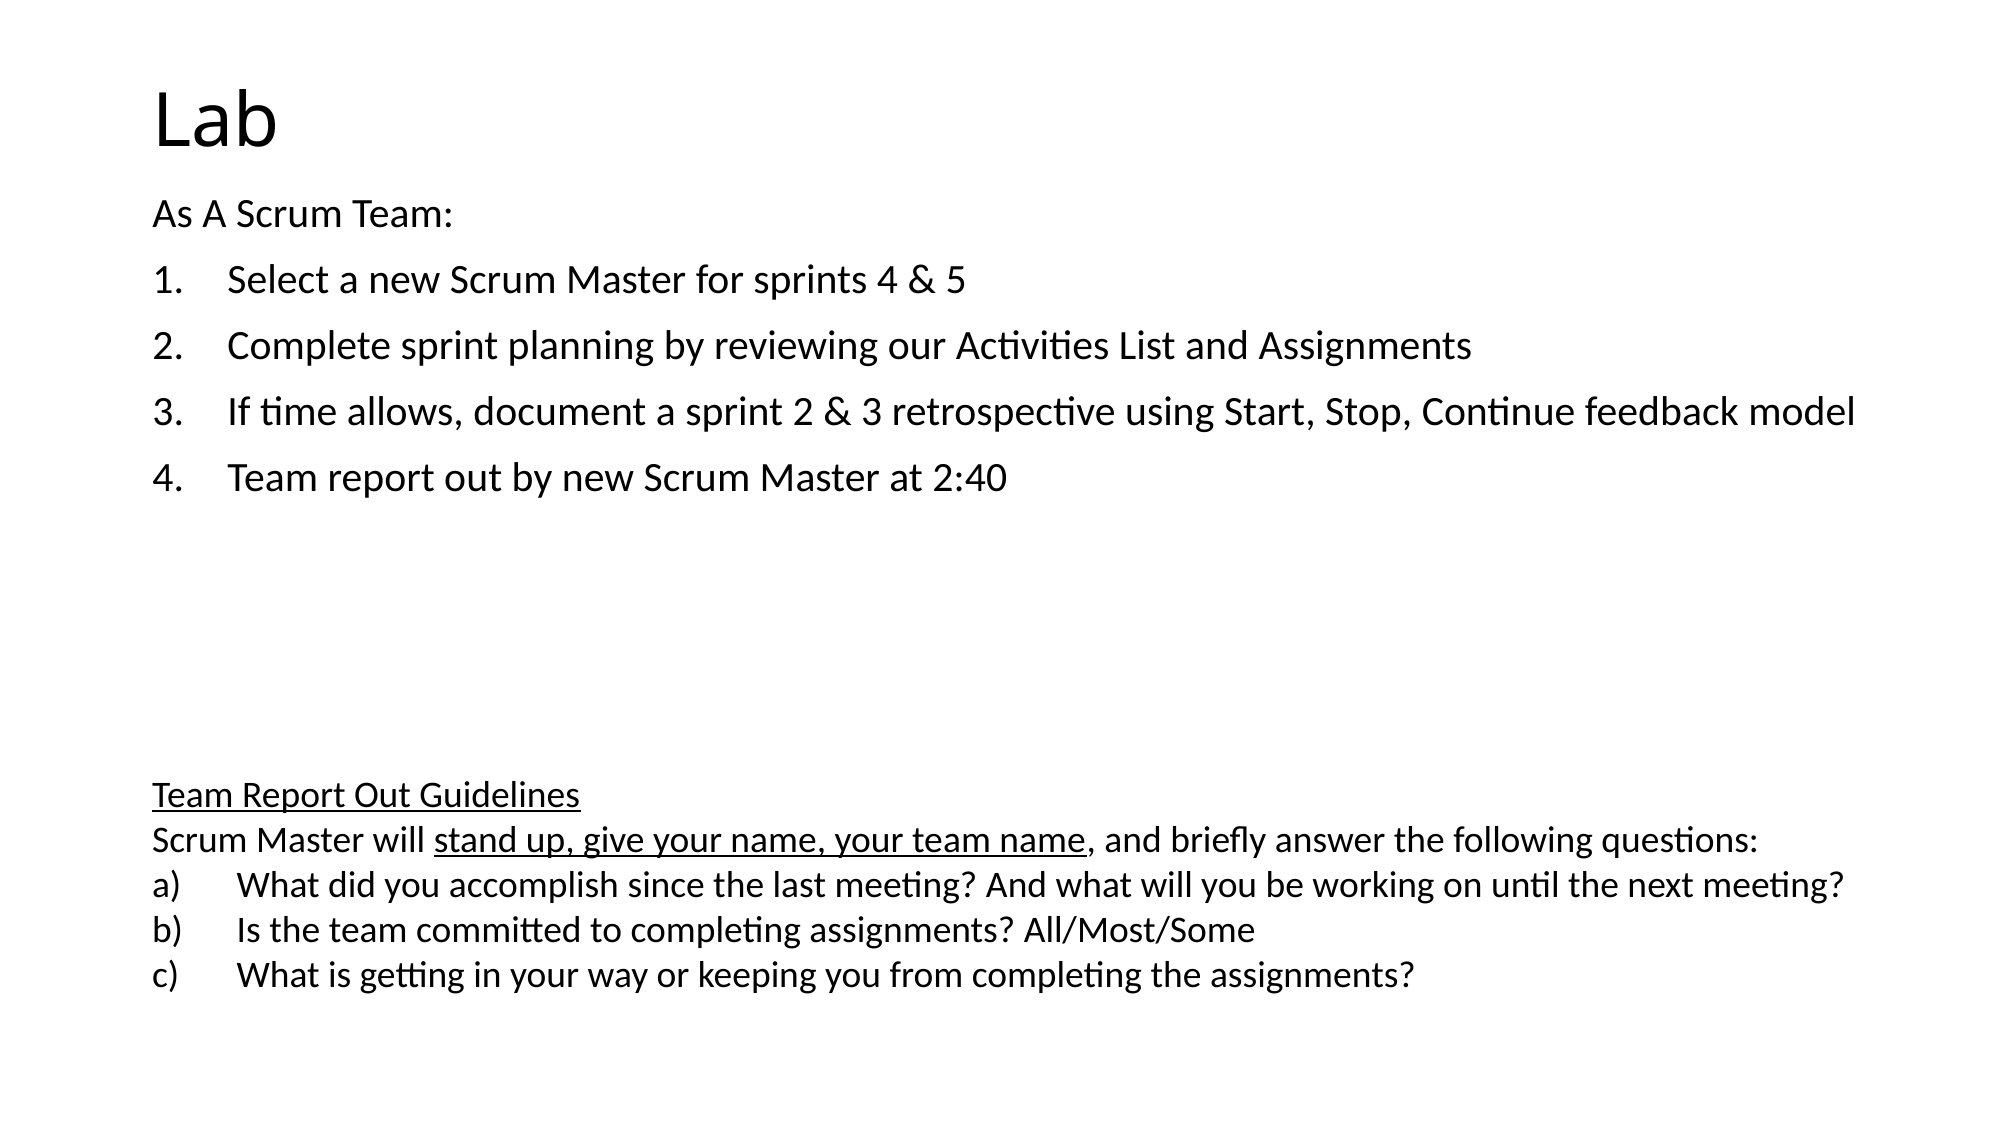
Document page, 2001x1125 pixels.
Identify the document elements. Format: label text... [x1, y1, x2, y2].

text_box Team Report Out Guidelines Scrum Master will stand up, give your name, your team name, and briefly answer the following questions: What did you accomplish since the last meeting? And what will you be working on until the next meeting? Is the team committed to completing assignments? All/Most/Some What is getting in your way or keeping you from completing the assignments? [137, 762, 1863, 1003]
list As A Scrum Team: Select a new Scrum Master for sprints 4 & 5 Complete sprint planning by reviewing our Activities List and Assignments If time allows, document a sprint 2 & 3 retrospective using Start, Stop, Continue feedback model Team report out by new Scrum Master at 2:40 [137, 184, 1896, 694]
title Lab [137, 59, 1863, 184]
